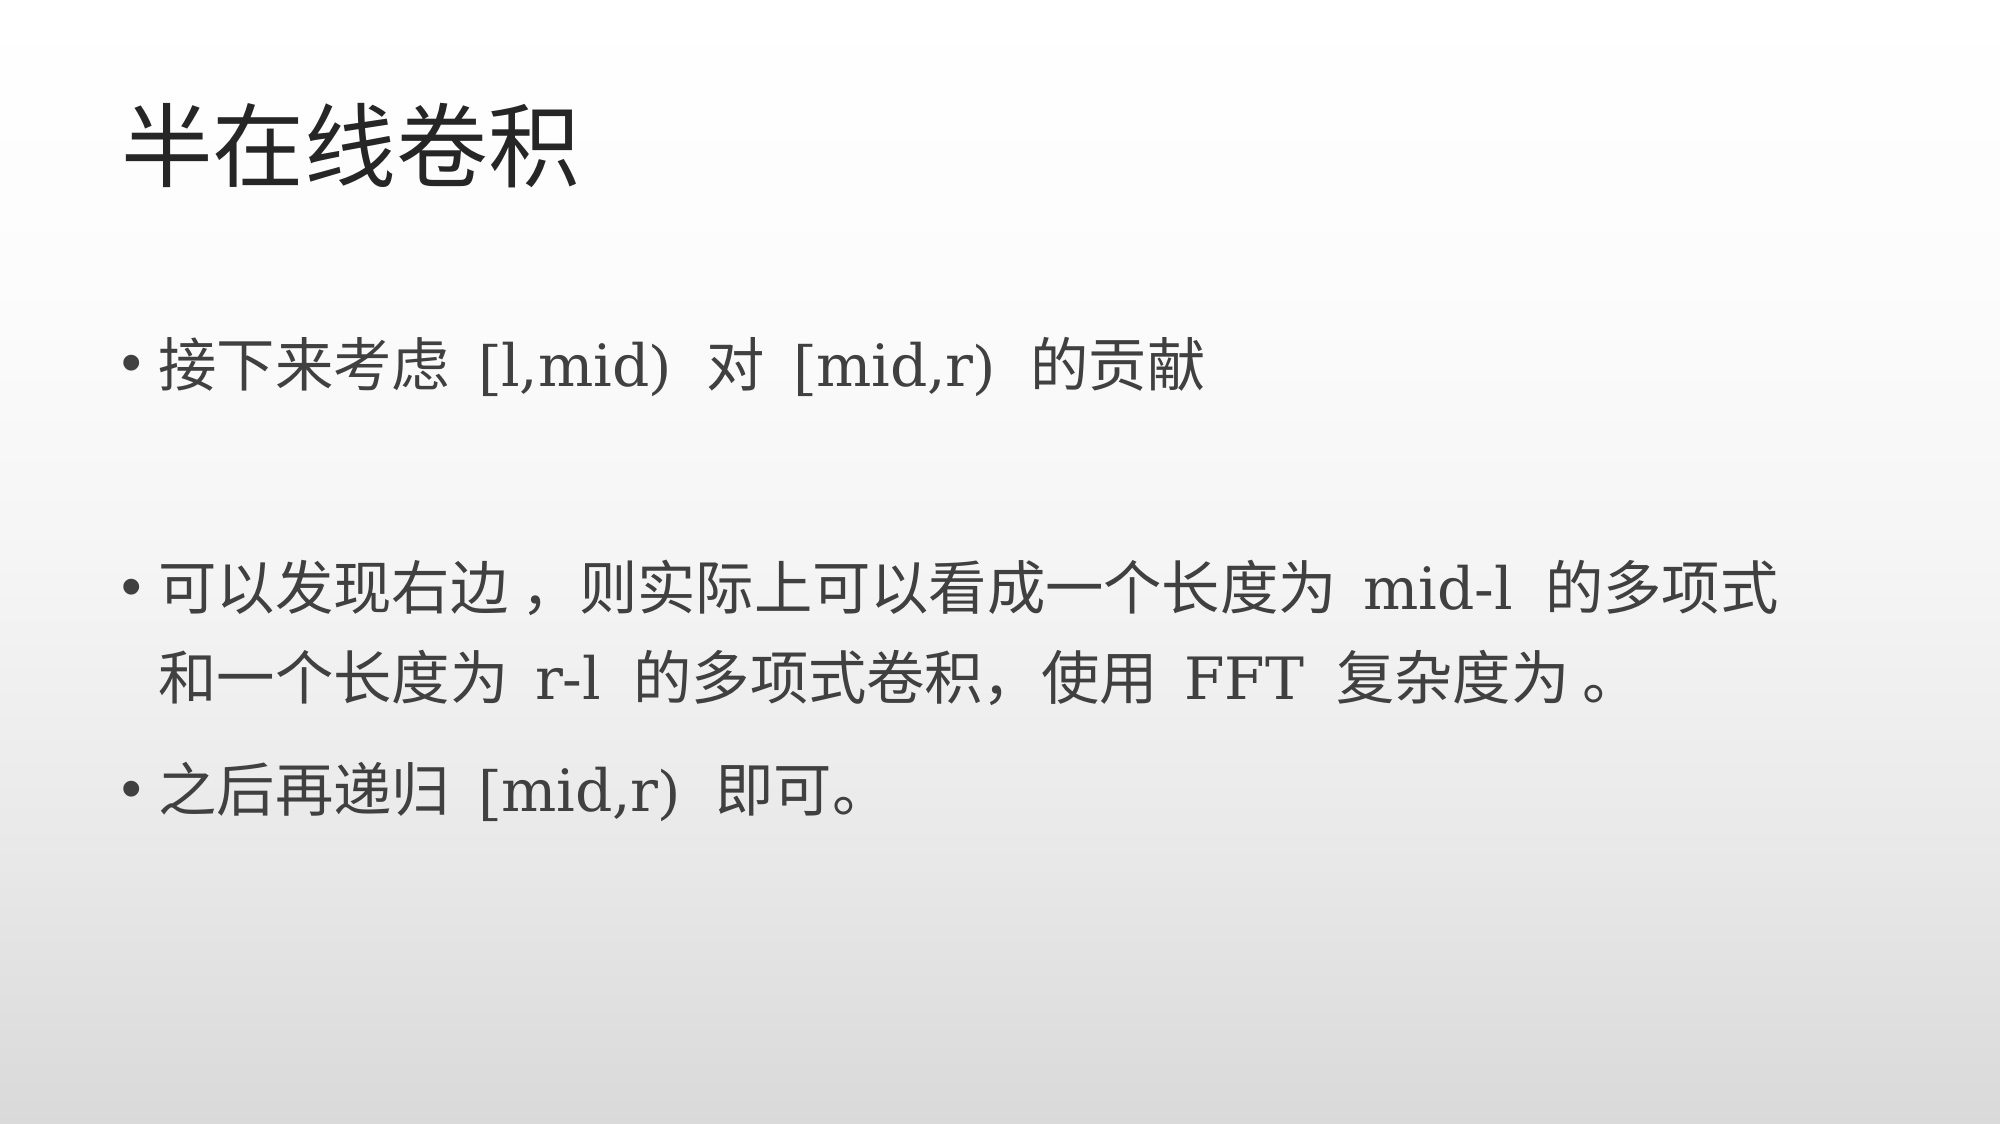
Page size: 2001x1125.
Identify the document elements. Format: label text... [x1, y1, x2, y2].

picture [0, 0, 2001, 1125]
text_box [974, 532, 1026, 638]
title 半在线卷积 [106, 42, 1832, 260]
